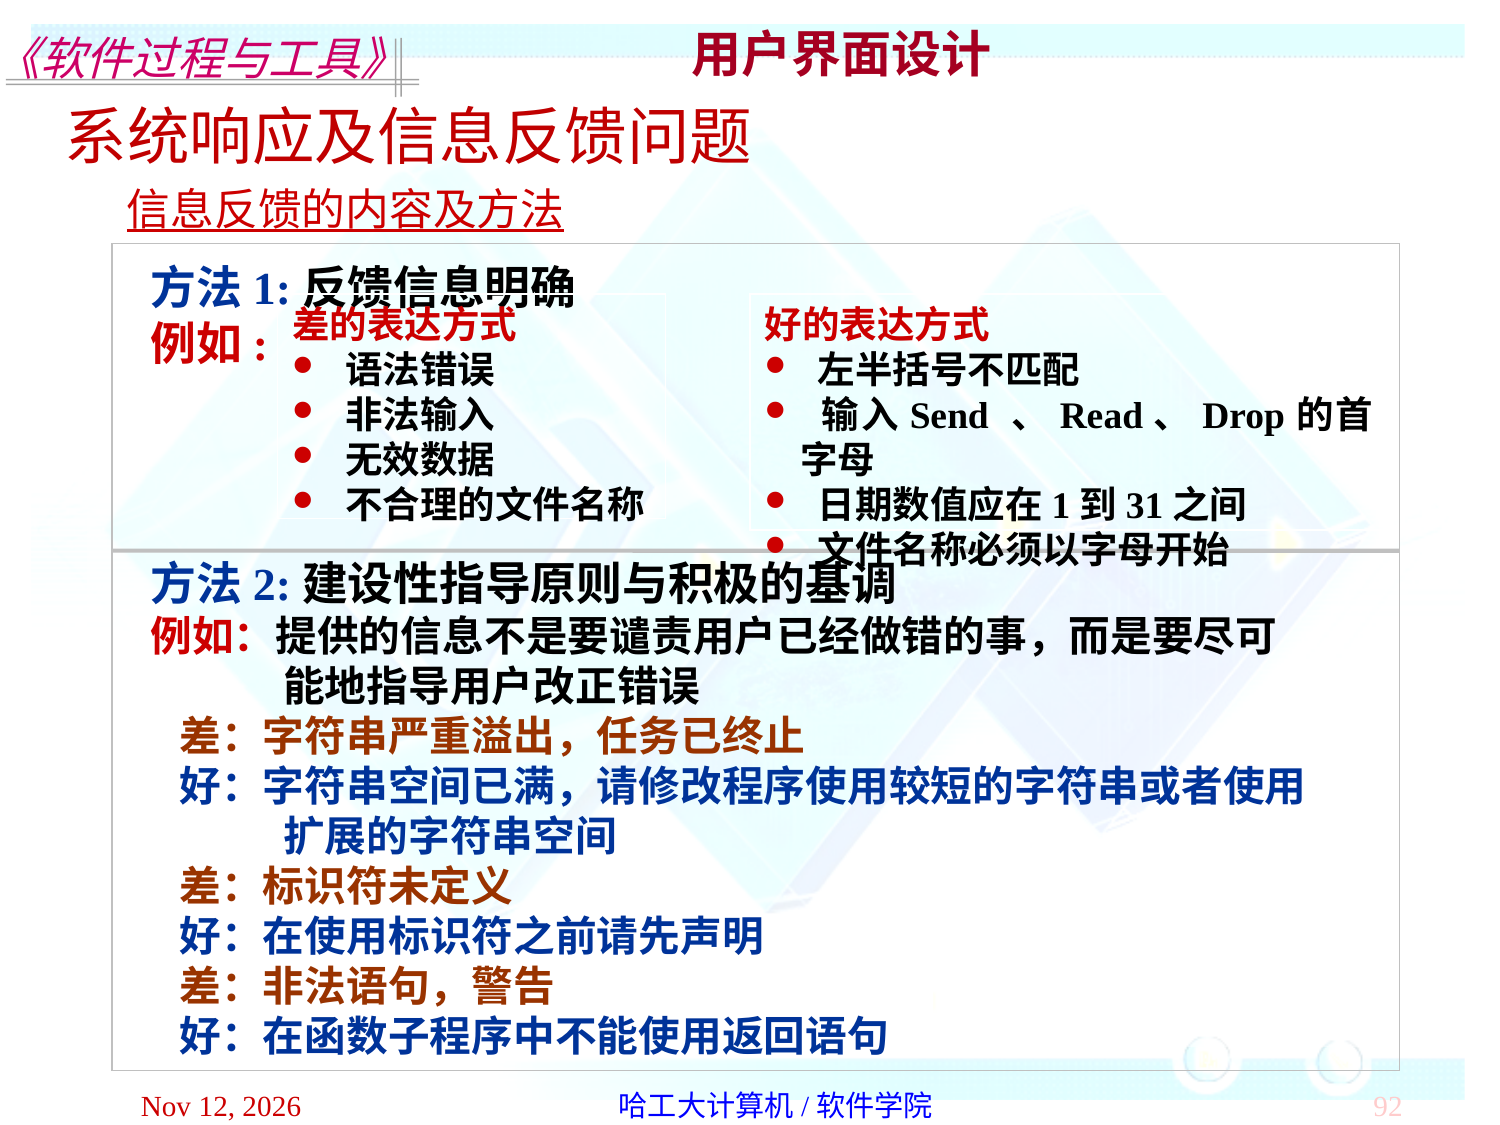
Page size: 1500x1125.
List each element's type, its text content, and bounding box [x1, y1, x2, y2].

text_box 信息反馈的内容及方法 [112, 198, 845, 244]
text_box 好的表达方式 左半括号不匹配 输入Send 、Read、Drop的首字母 日期数值应在1到31之间 文件名称必须以字母开始 [750, 294, 1388, 531]
text_box 系统响应及信息反馈问题 [50, 90, 1447, 198]
text_box 方法1:反馈信息明确 例如: 方法2:建设性指导原则与积极的基调 例如：提供的信息不是要谴责用户已经做错的事，而是要尽可 能地指导用户改正错误 差：字符串严重溢出，任务已终止 好：字符串空间已满，请修改程序使用较短的字符串或者使用 扩展的字符串空间 差：标识符未定义 好：在使用标识符之前请先声明 差：非法语句，警告 好：在函数子程序中不能使用返回语句 [135, 551, 1388, 1047]
text_box [112, 243, 1400, 550]
text_box [112, 551, 1400, 1071]
text_box 用户界面设计 [389, 15, 1294, 90]
text_box 差的表达方式 语法错误 非法输入 无效数据 不合理的文件名称 [277, 294, 666, 519]
text_box 方法1:反馈信息明确 例如: 方法2:建设性指导原则与积极的基调 例如：提供的信息不是要谴责用户已经做错的事，而是要尽可 能地指导用户改正错误 差：字符串严重溢出，任务已终止 好：字符串空间已满，请修改程序使用较短的字符串或者使用 扩展的字符串空间 差：标识符未定义 好：在使用标识符之前请先声明 差：非法语句，警告 好：在函数子程序中不能使用返回语句 [135, 267, 1388, 550]
